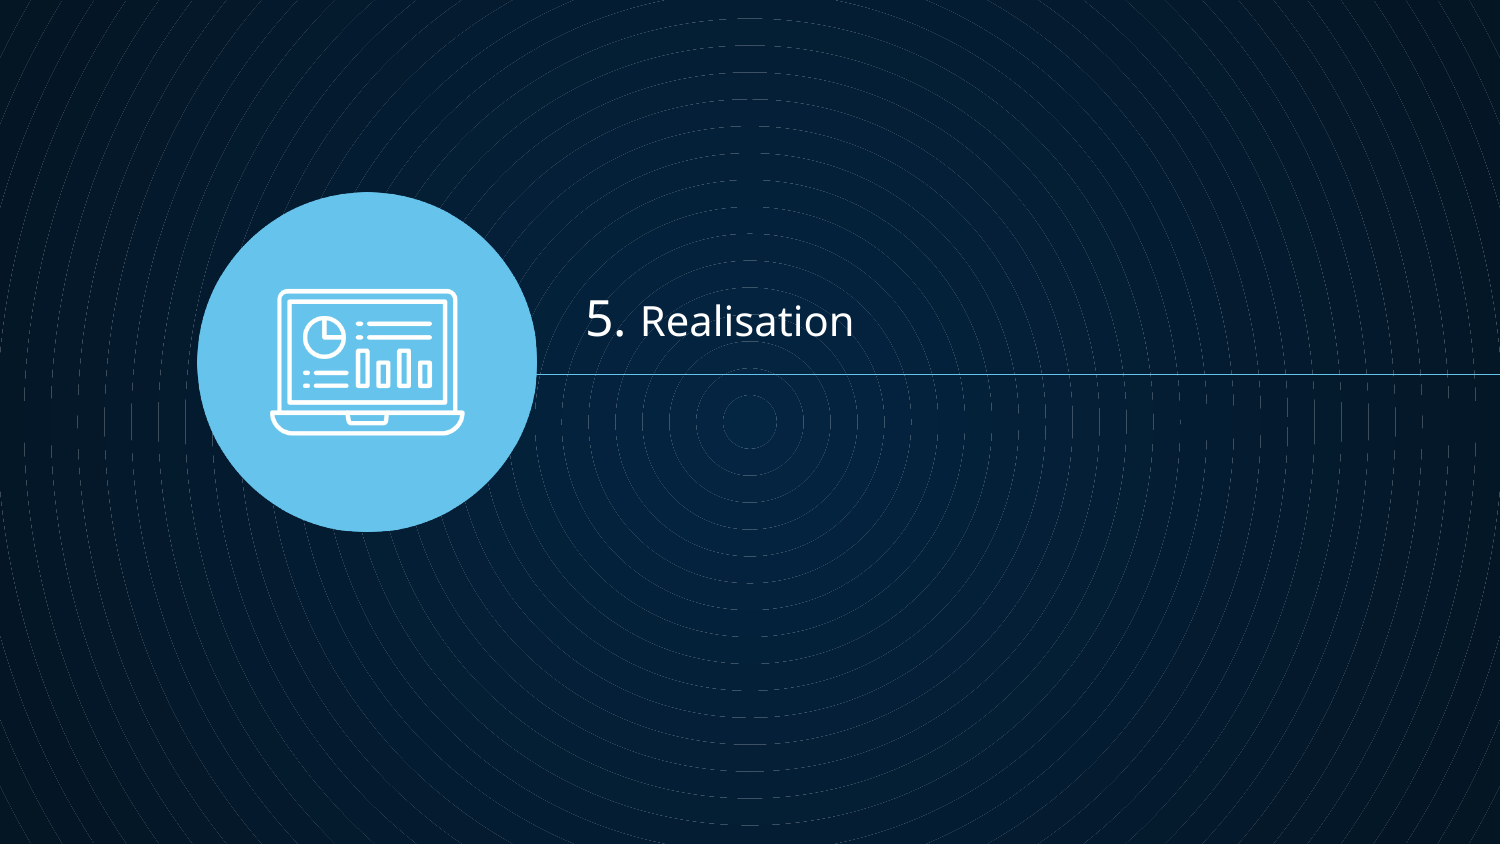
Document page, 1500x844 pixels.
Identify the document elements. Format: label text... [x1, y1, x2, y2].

picture [197, 192, 537, 532]
title 5. Realisation [570, 262, 1500, 362]
